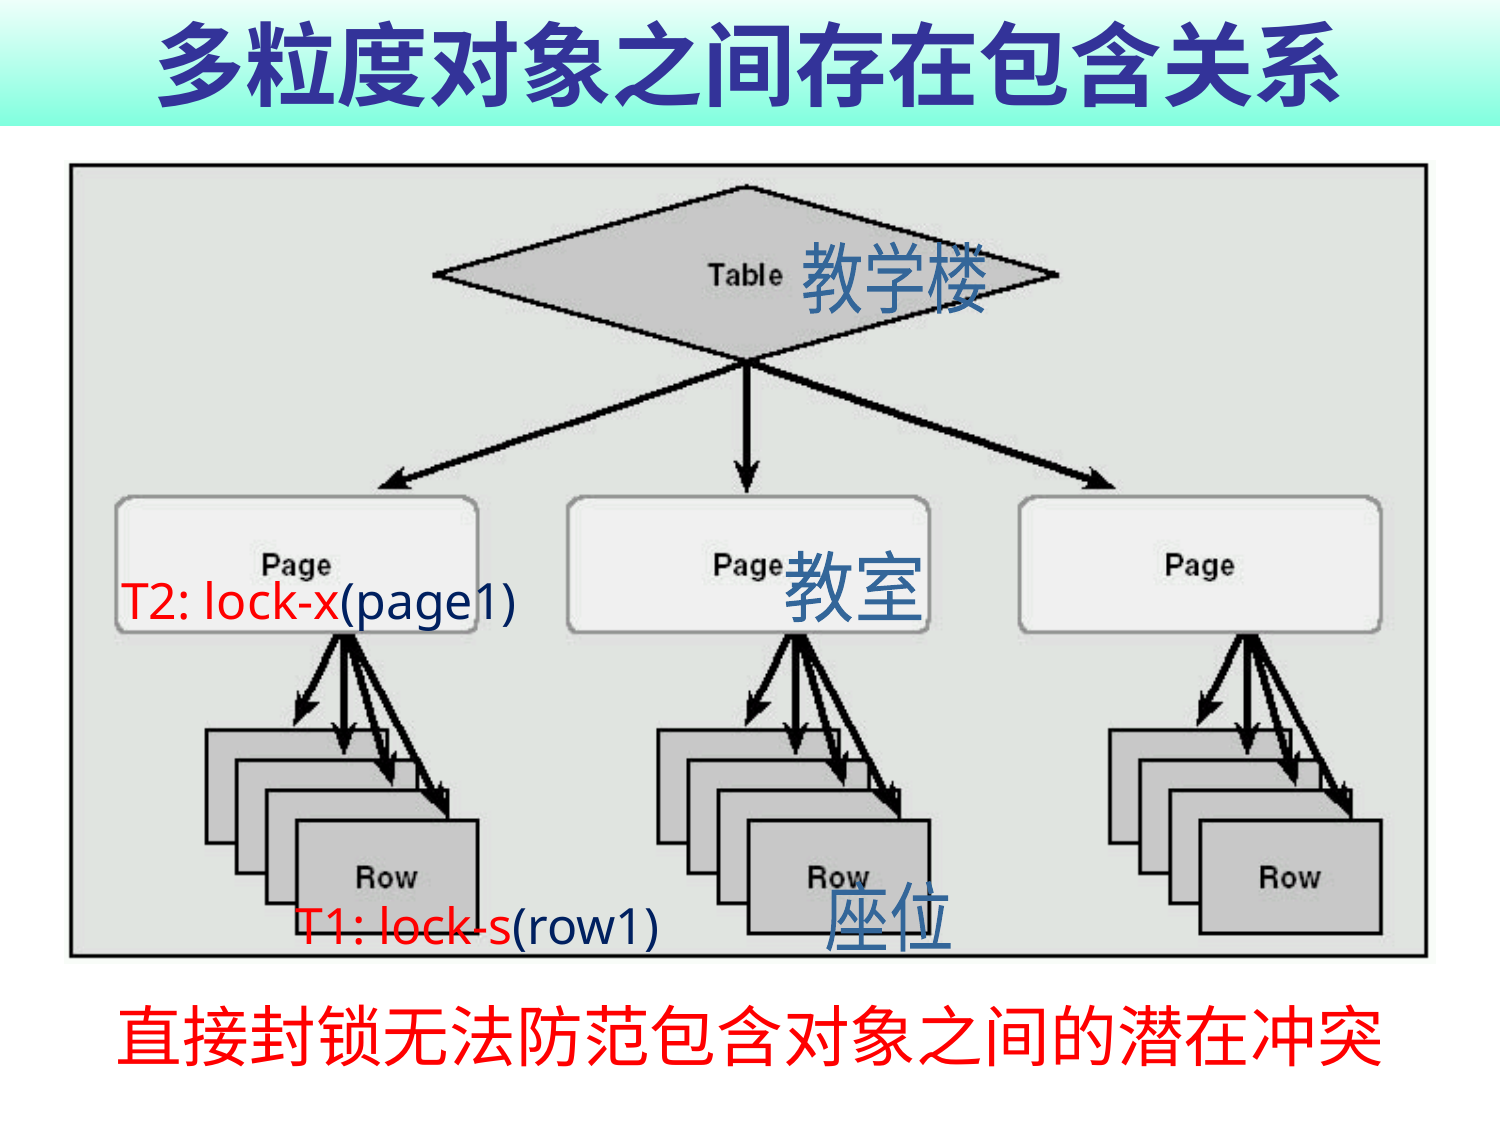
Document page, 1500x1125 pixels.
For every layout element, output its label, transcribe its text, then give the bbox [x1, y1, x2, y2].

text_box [88, 562, 680, 1024]
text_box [64, 160, 1436, 964]
text_box 直接封锁无法防范包含对象之间的潜在冲突 [100, 986, 1400, 1082]
title 多粒度对象之间存在包含关系 [0, 0, 1500, 126]
